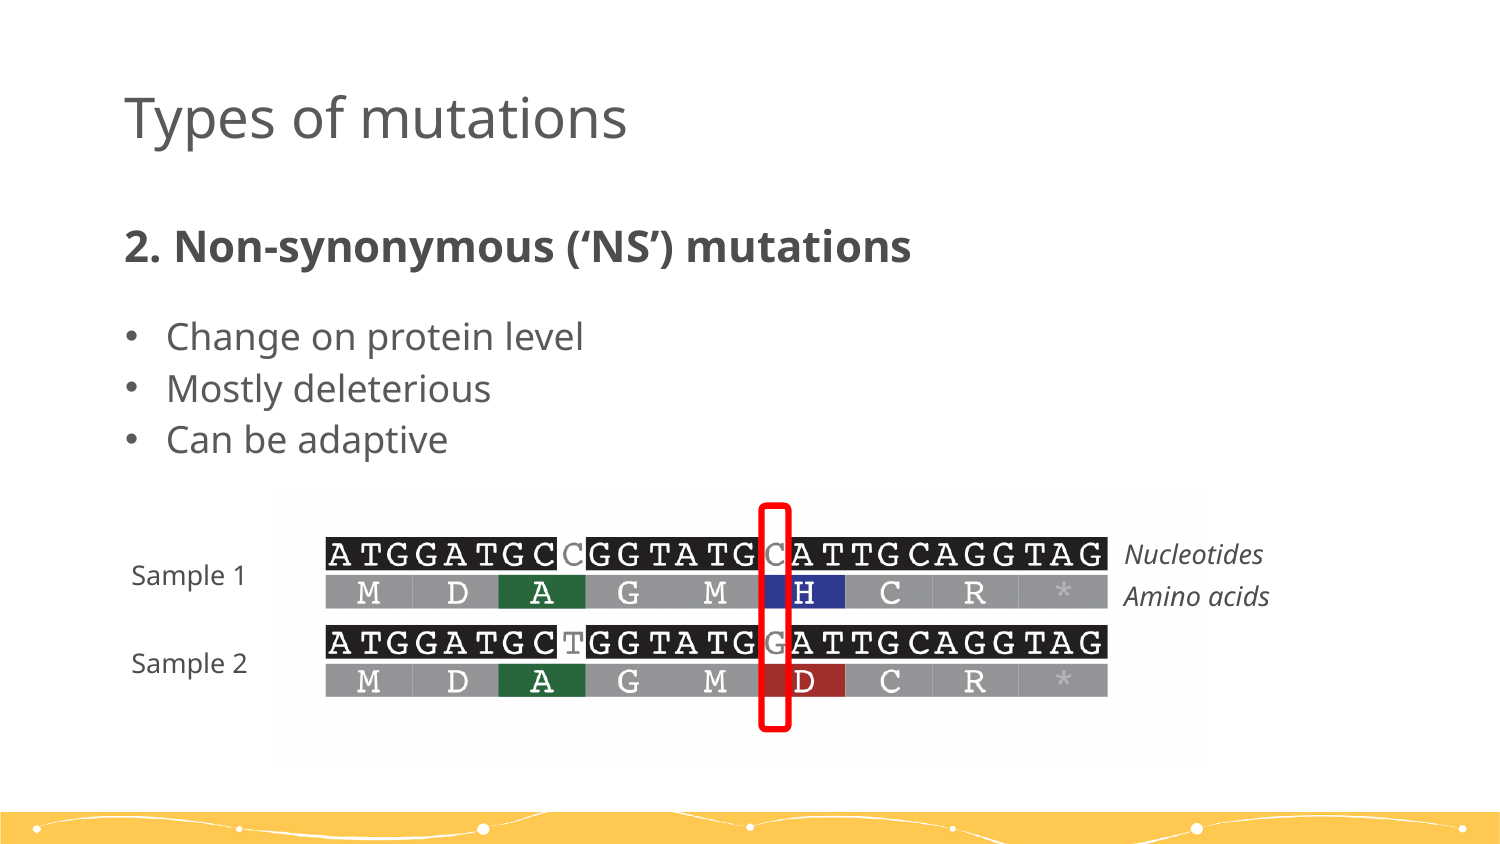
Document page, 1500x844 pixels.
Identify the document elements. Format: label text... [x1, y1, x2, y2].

text_box Sample 2 [120, 634, 266, 690]
text_box Nucleotides [1208, 526, 1398, 567]
text_box 2. Non-synonymous (‘NS’) mutations [112, 213, 1347, 278]
text_box Amino acids [1208, 567, 1398, 623]
picture [271, 491, 1203, 763]
text_box Sample 1 [120, 547, 266, 603]
text_box Change on protein level Mostly deleterious Can be adaptive [112, 307, 1003, 467]
title Types of mutations [112, 48, 1397, 156]
picture [0, 812, 1500, 844]
